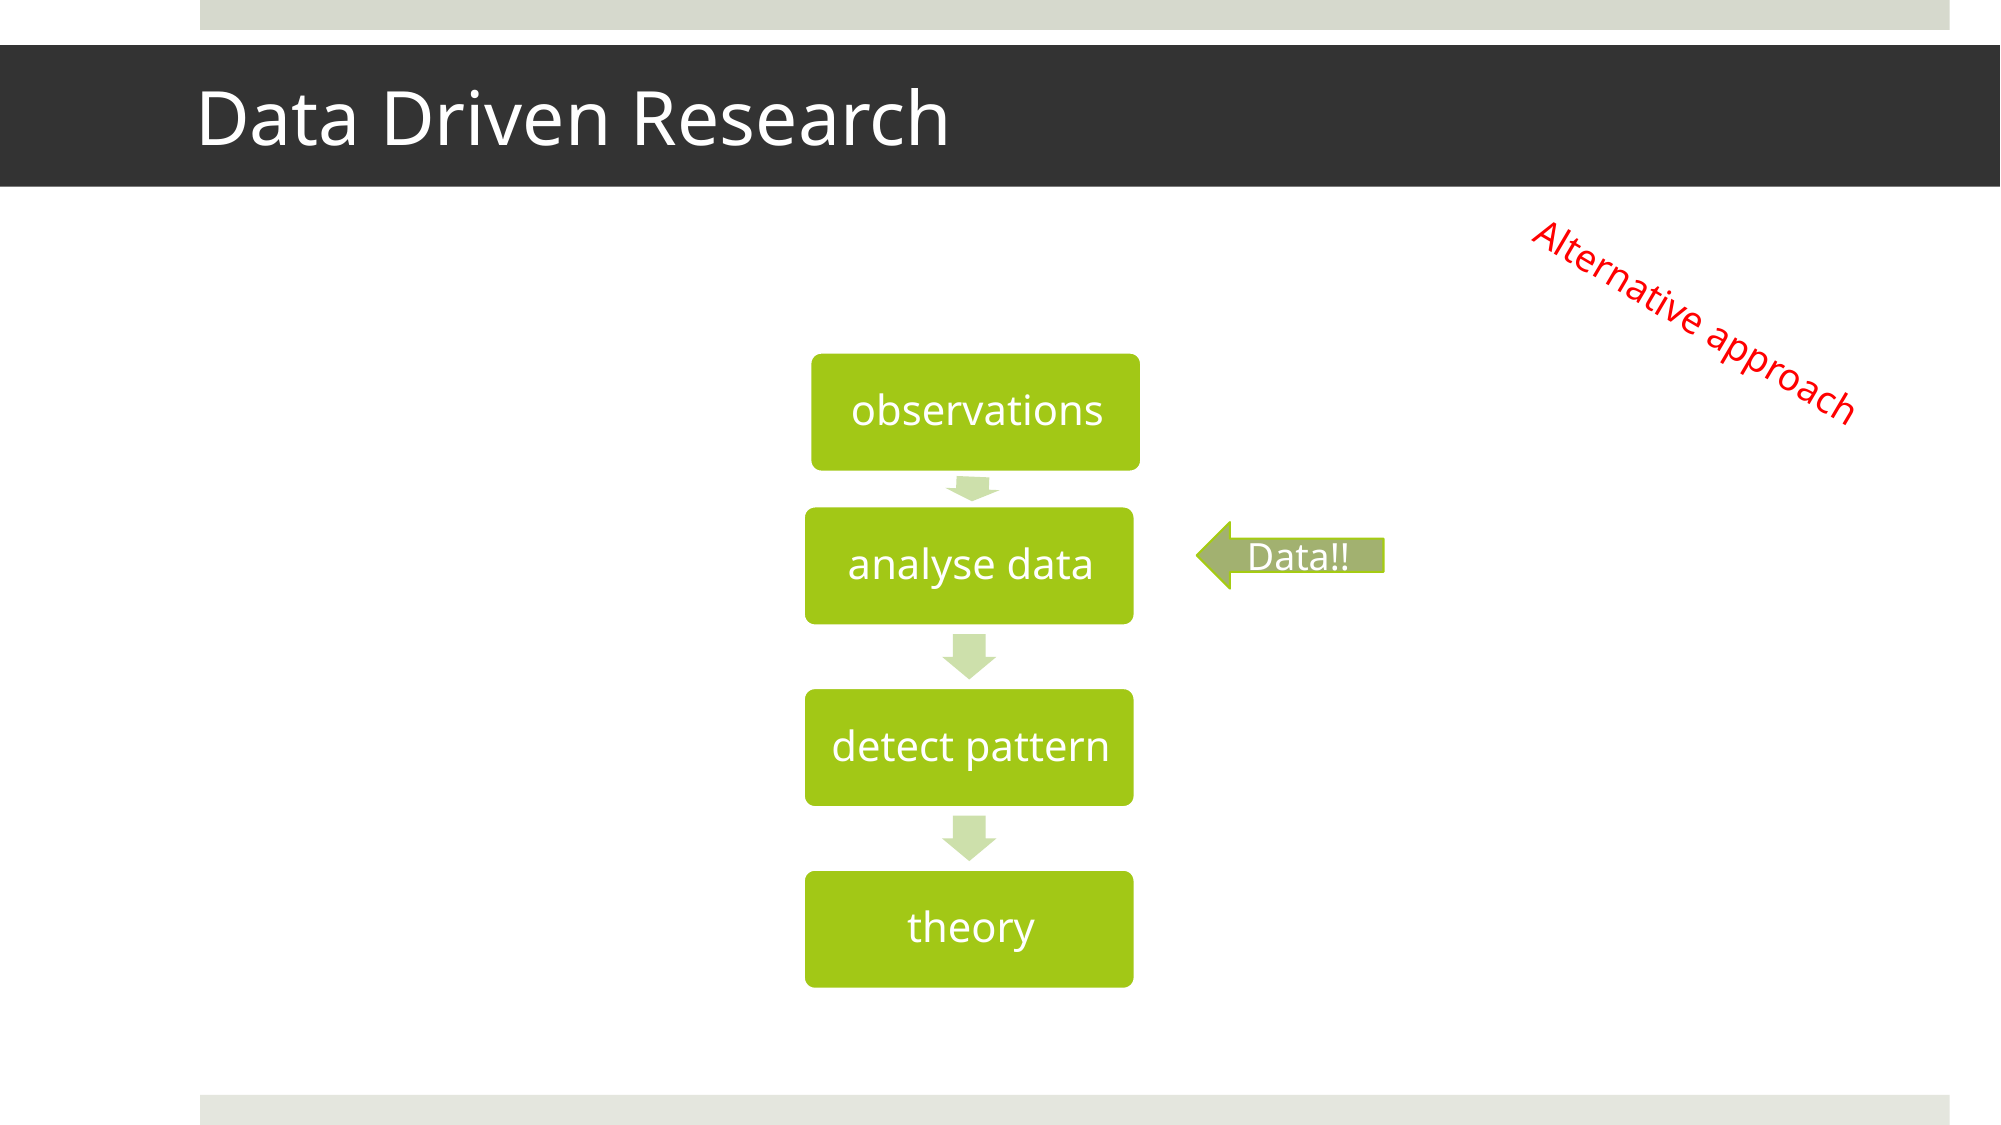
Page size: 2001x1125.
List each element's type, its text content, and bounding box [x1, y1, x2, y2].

text_box Data!! [1195, 521, 1385, 590]
title Data Driven Research [0, 45, 2000, 187]
text_box Alternative approach [1510, 194, 1884, 448]
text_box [793, 322, 1145, 991]
